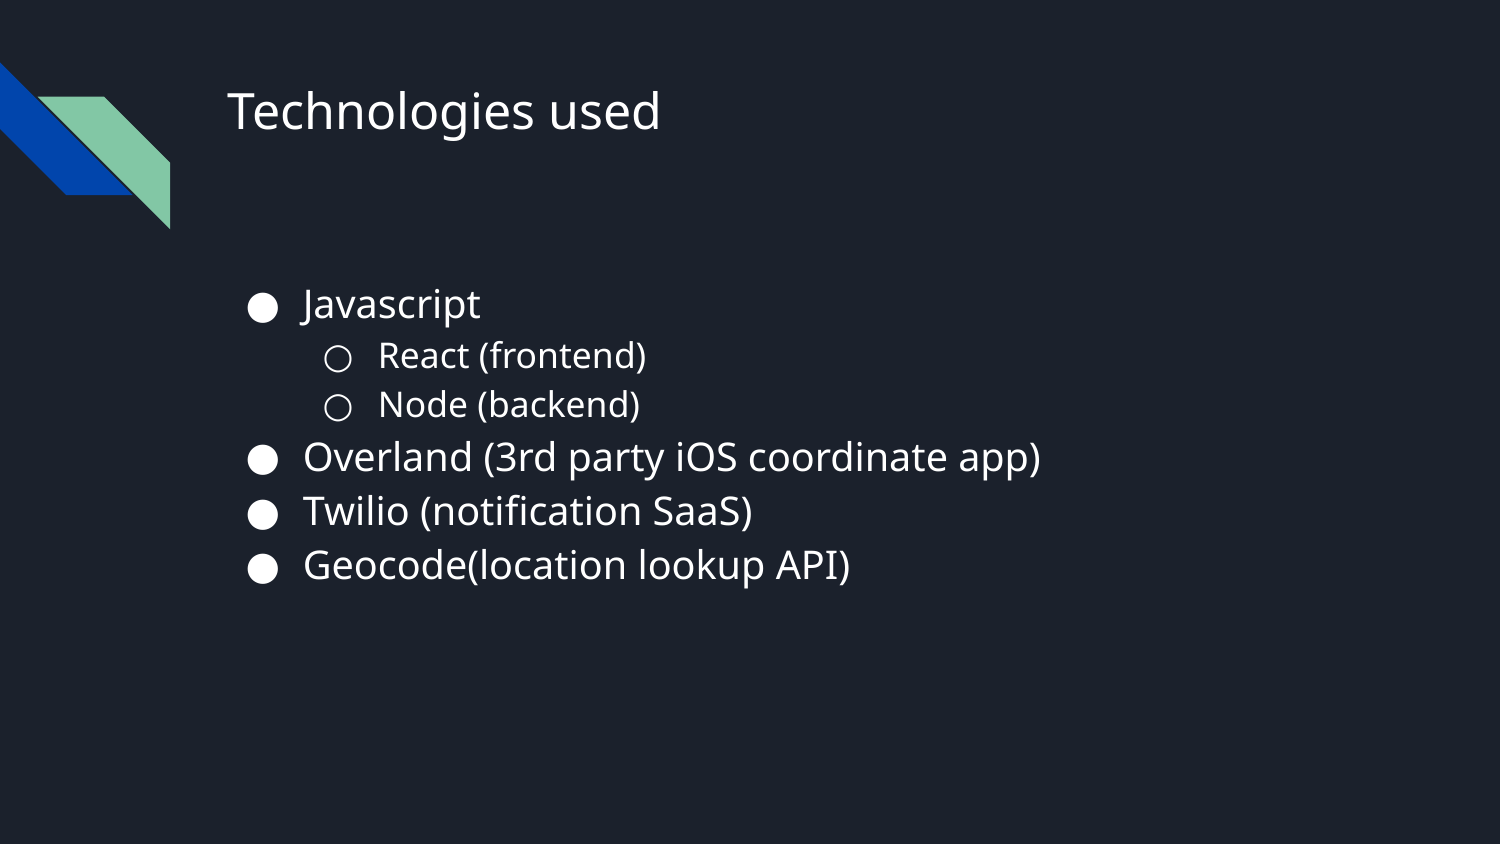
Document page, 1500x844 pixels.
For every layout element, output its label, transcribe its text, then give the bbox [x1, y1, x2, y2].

list Javascript React (frontend) Node (backend) Overland (3rd party iOS coordinate app) Twilio (notification SaaS) Geocode(location lookup API) [212, 257, 1368, 735]
title Technologies used [212, 64, 1368, 215]
